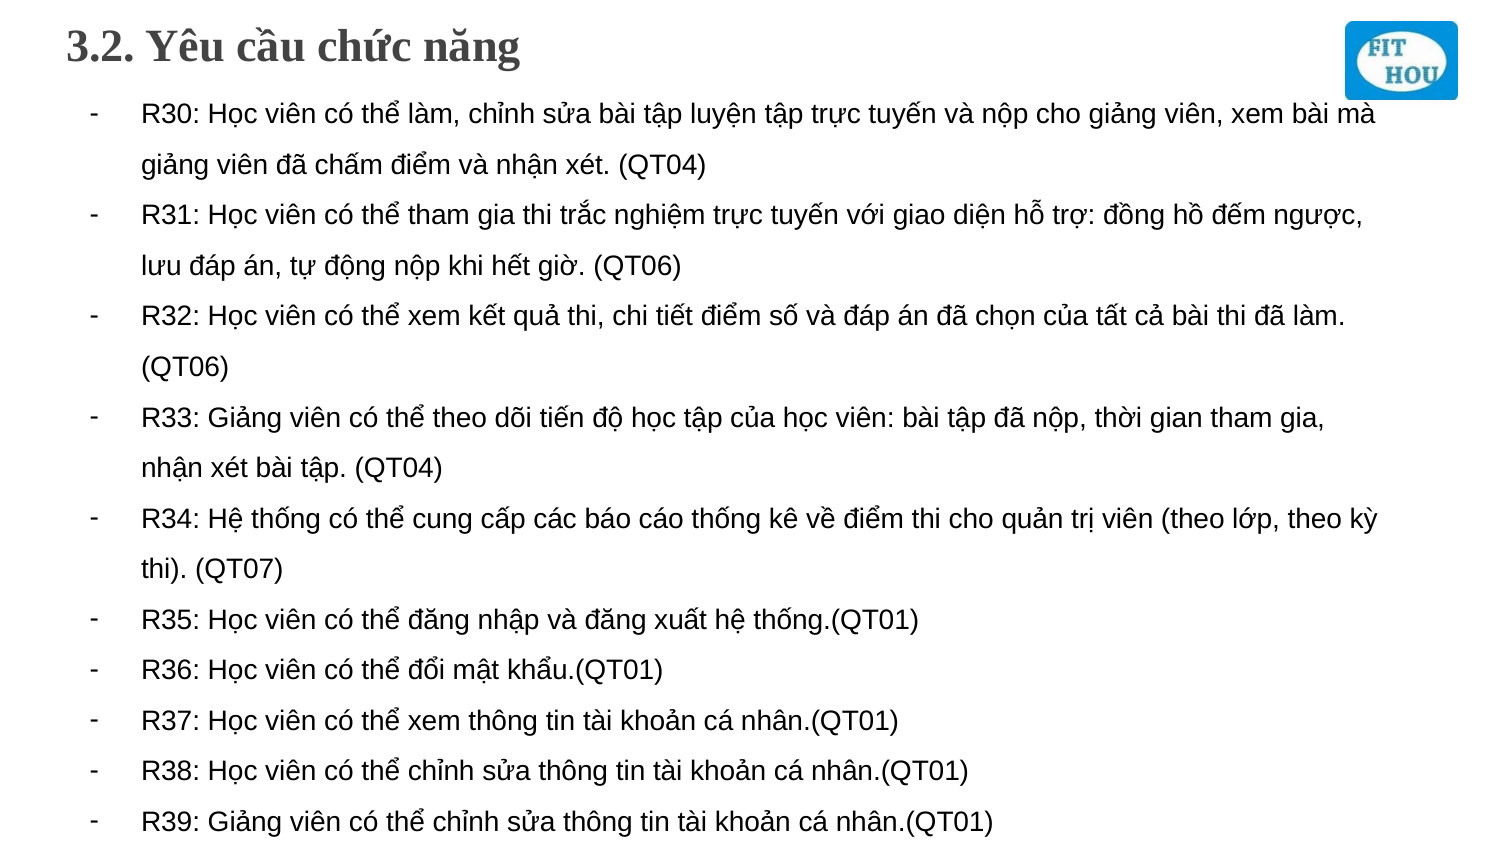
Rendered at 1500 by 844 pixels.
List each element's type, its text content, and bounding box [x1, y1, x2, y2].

picture [1352, 31, 1447, 94]
text_box R30: Học viên có thể làm, chỉnh sửa bài tập luyện tập trực tuyến và nộp cho giảng viên, xem bài mà giảng viên đã chấm điểm và nhận xét. (QT04) R31: Học viên có thể tham gia thi trắc nghiệm trực tuyến với giao diện hỗ trợ: đồng hồ đếm ngược, lưu đáp án, tự động nộp khi hết giờ. (QT06) R32: Học viên có thể xem kết quả thi, chi tiết điểm số và đáp án đã chọn của tất cả bài thi đã làm. (QT06) R33: Giảng viên có thể theo dõi tiến độ học tập của học viên: bài tập đã nộp, thời gian tham gia, nhận xét bài tập. (QT04) R34: Hệ thống có thể cung cấp các báo cáo thống kê về điểm thi cho quản trị viên (theo lớp, theo kỳ thi). (QT07) R35: Học viên có thể đăng nhập và đăng xuất hệ thống.(QT01) R36: Học viên có thể đổi mật khẩu.(QT01) R37: Học viên có thể xem thông tin tài khoản cá nhân.(QT01) R38: Học viên có thể chỉnh sửa thông tin tài khoản cá nhân.(QT01) R39: Giảng viên có thể chỉnh sửa thông tin tài khoản cá nhân.(QT01) [51, 94, 1407, 844]
title 3.2. Yêu cầu chức năng [51, 0, 1449, 94]
picture [1449, 21, 1459, 27]
picture [1344, 21, 1350, 28]
